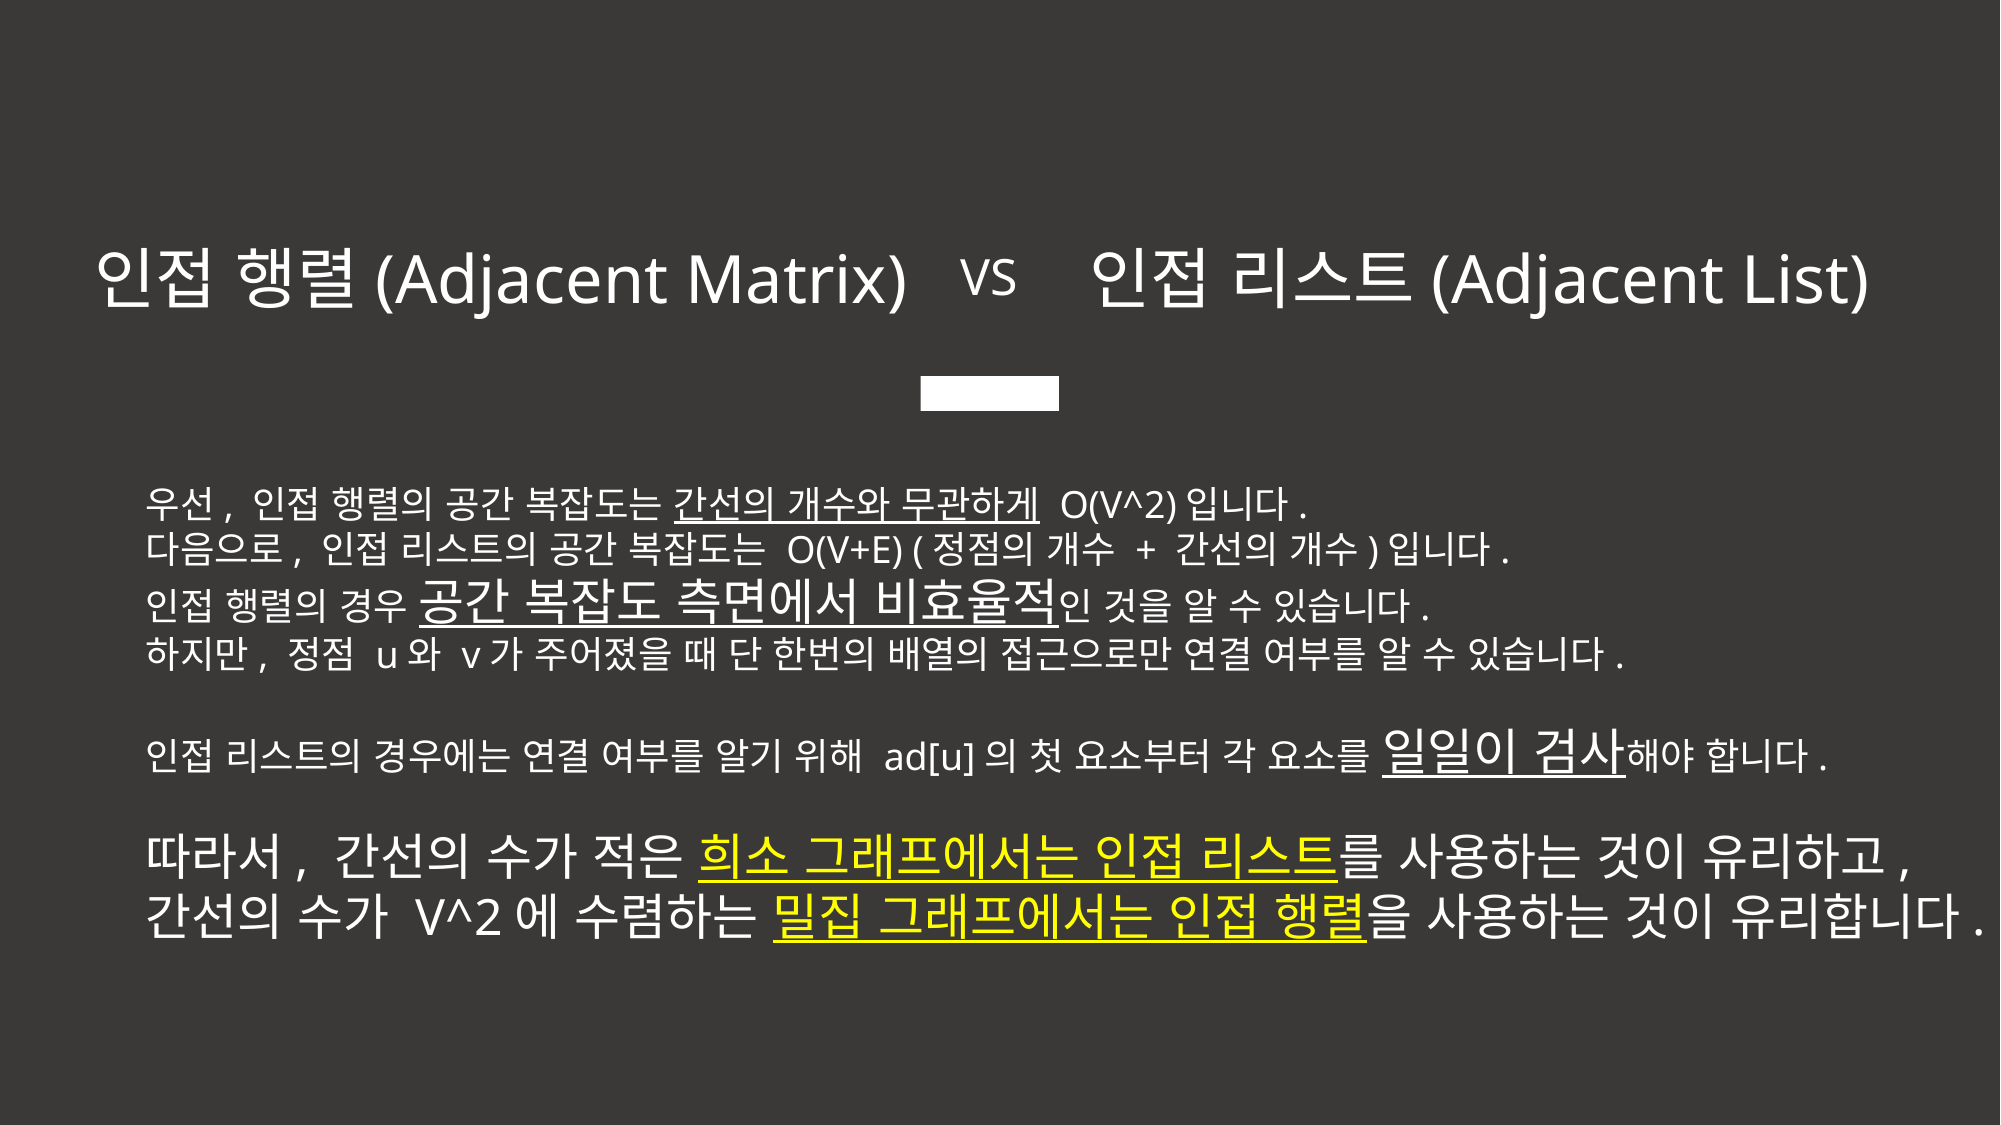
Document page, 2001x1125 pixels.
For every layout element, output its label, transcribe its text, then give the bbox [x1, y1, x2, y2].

text_box 인접 리스트(Adjacent List) [1074, 229, 1886, 370]
text_box VS [946, 237, 1034, 313]
text_box [920, 375, 1060, 412]
text_box 우선, 인접 행렬의 공간 복잡도는 간선의 개수와 무관하게 O(V^2)입니다. 다음으로, 인접 리스트의 공간 복잡도는 O(V+E) (정점의 개수 + 간선의 개수)입니다. 인접 행렬의 경우 공간 복잡도 측면에서 비효율적인 것을 알 수 있습니다. 하지만, 정점 u와 v가 주어졌을 때 단 한번의 배열의 접근으로만 연결 여부를 알 수 있습니다. 인접 리스트의 경우에는 연결 여부를 알기 위해 ad[u]의 첫 요소부터 각 요소를 일일이 검사해야 합니다. 따라서, 간선의 수가 적은 희소 그래프에서는 인접 리스트를 사용하는 것이 유리하고, 간선의 수가 V^2에 수렴하는 밀집 그래프에서는 인접 행렬을 사용하는 것이 유리합니다. [131, 473, 2000, 954]
text_box 인접 행렬(Adjacent Matrix) [79, 229, 923, 370]
